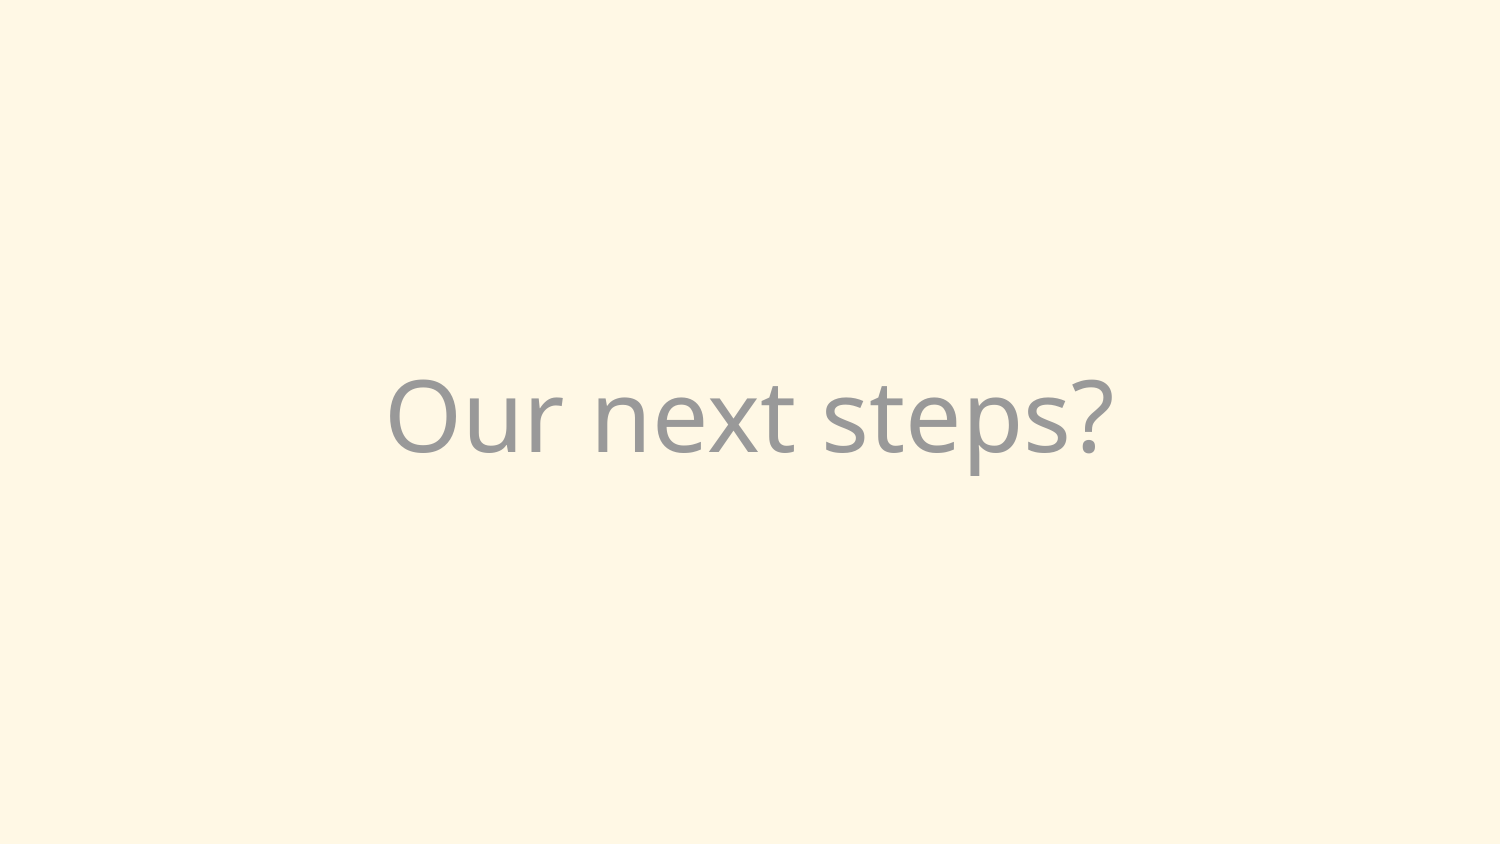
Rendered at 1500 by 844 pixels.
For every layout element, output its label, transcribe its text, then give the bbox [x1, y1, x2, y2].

text_box Our next steps? [235, 280, 1265, 546]
